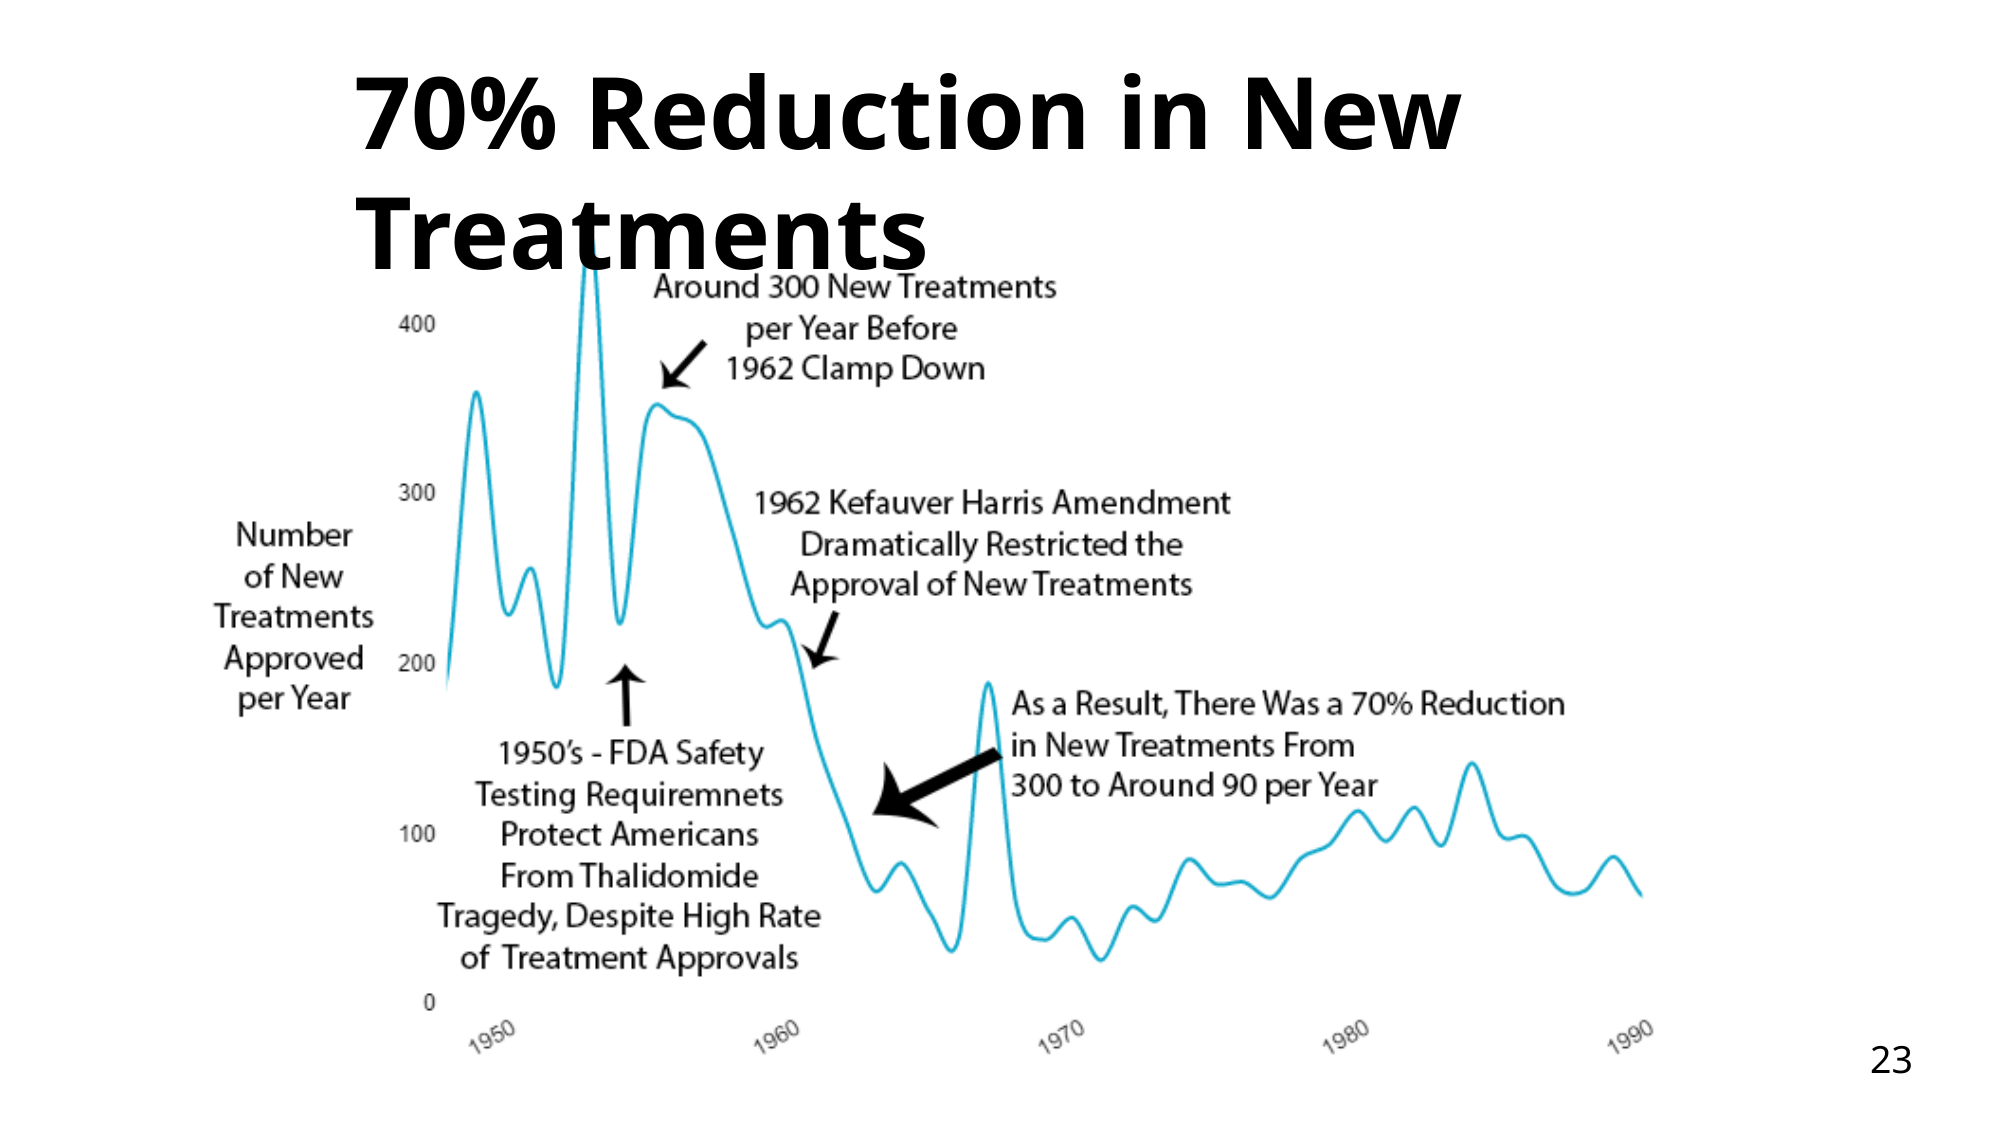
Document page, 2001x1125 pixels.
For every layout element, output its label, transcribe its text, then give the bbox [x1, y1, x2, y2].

slide_number 23 [1855, 1028, 1961, 1089]
picture [179, 196, 1680, 1083]
text_box 70% Reduction in New Treatments [339, 42, 1840, 388]
